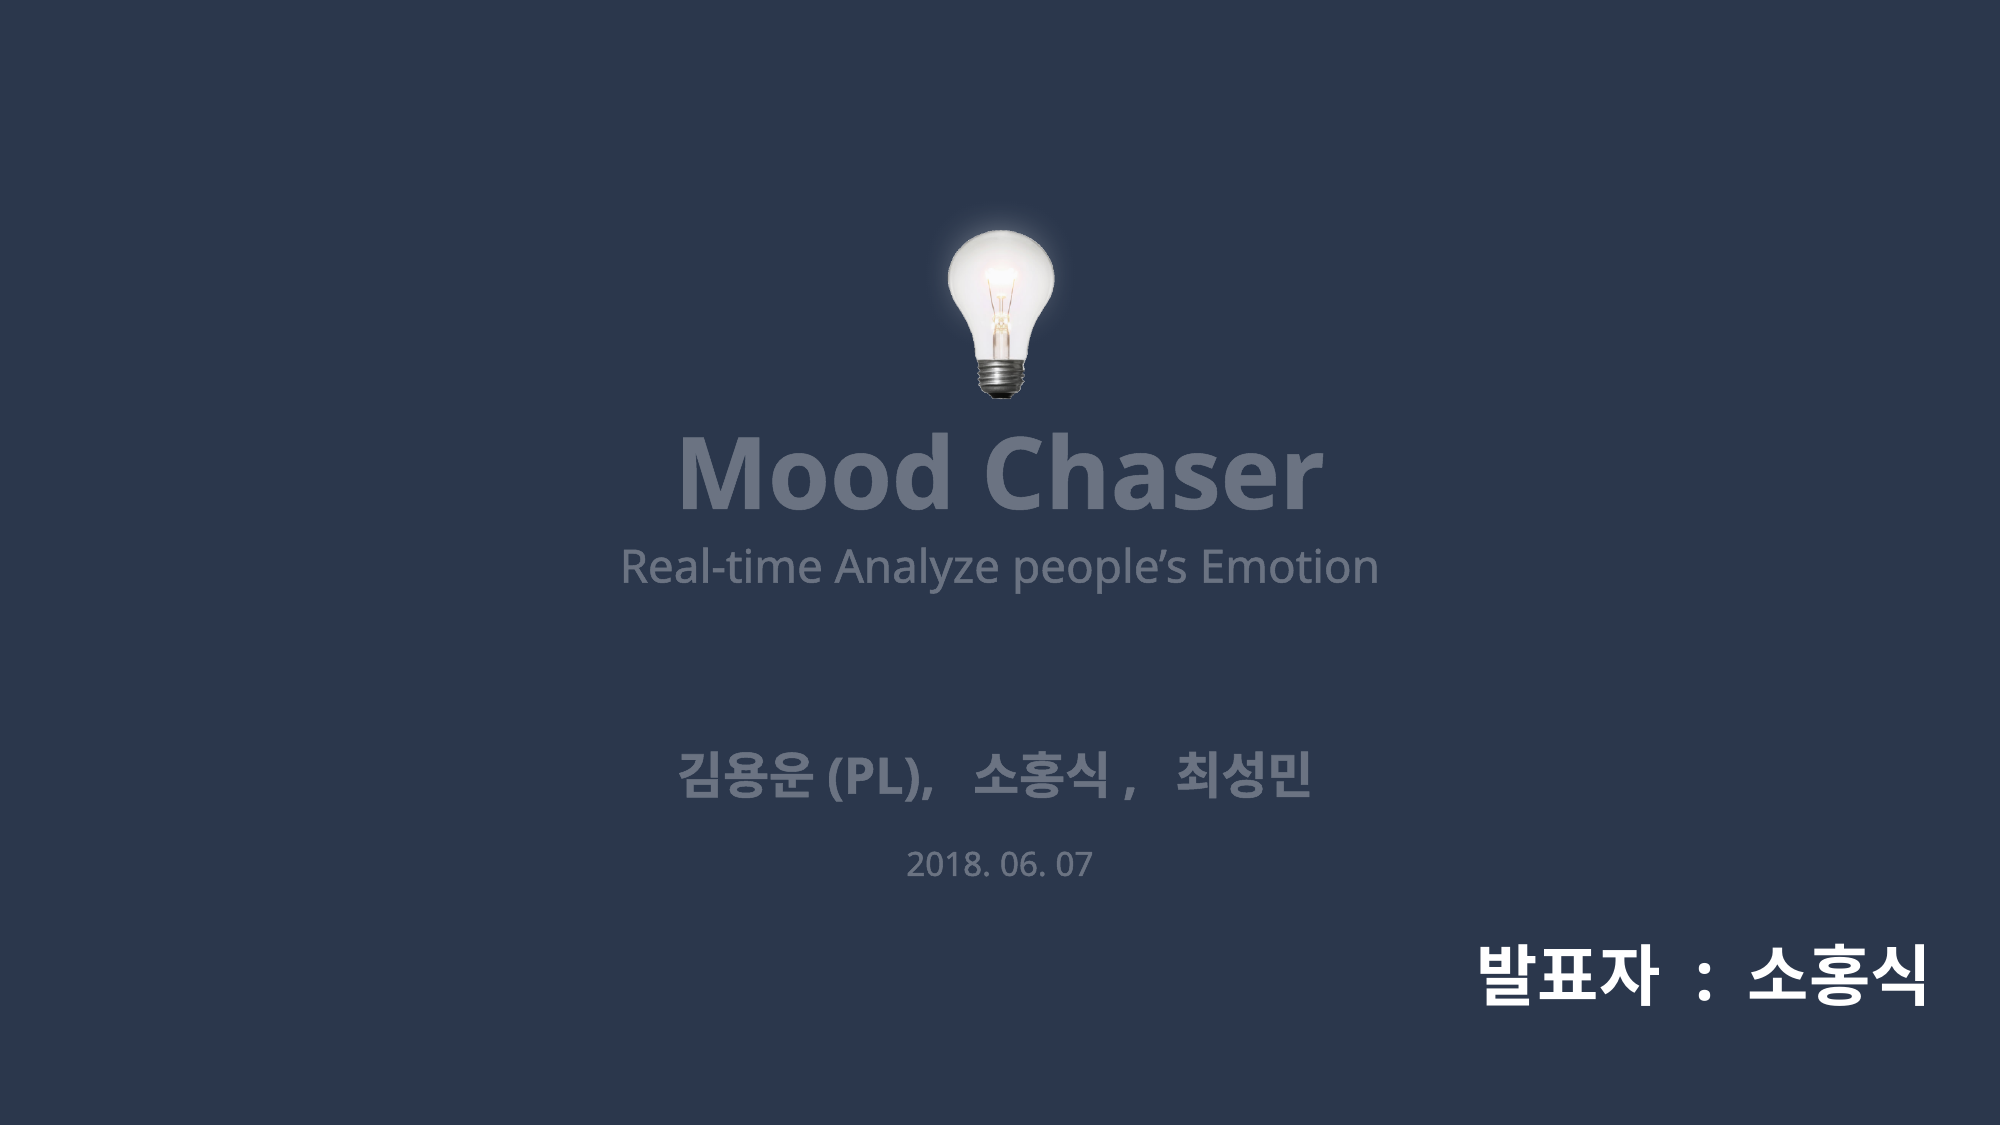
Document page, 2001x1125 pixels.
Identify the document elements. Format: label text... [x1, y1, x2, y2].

text_box 2018. 06. 07 [538, 835, 1462, 890]
text_box Mood Chaser [538, 401, 1462, 529]
text_box Real-time Analyze people’s Emotion [538, 529, 1462, 600]
text_box 김용운(PL), 소홍식, 최성민 [538, 736, 1462, 811]
text_box 발표자 : 소홍식 [1461, 926, 1958, 1022]
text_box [899, 174, 1101, 402]
